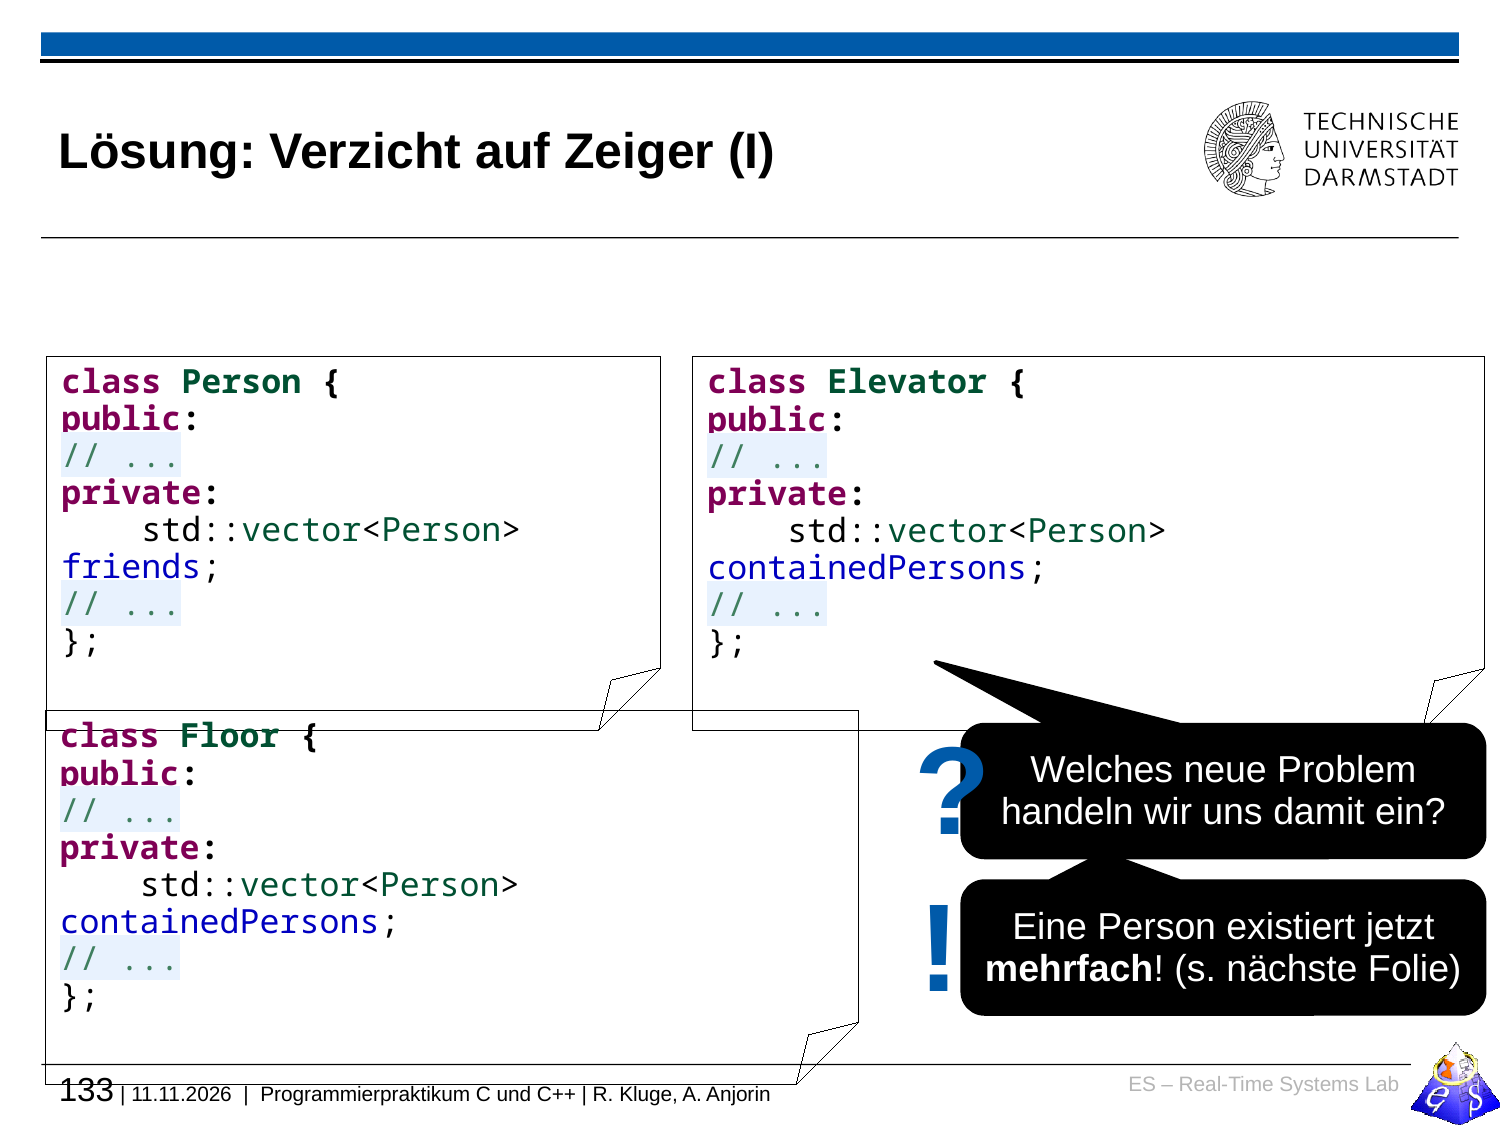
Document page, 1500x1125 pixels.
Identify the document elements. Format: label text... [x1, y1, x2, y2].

text_box ? [899, 716, 938, 871]
text_box Welches neue Problem handeln wir uns damit ein? [933, 660, 1487, 860]
picture [1411, 1041, 1500, 1125]
text_box ! [903, 872, 942, 1027]
text_box class Floor { public: // ... private: std::vector<Person> containedPersons; // ... }; [45, 710, 859, 1085]
text_box class Person { public: // ... private: std::vector<Person> friends; // ... }; [46, 356, 661, 710]
title Lösung: Verzicht auf Zeiger (I) [58, 80, 1187, 218]
text_box class Elevator { public: // ... private: std::vector<Person> containedPersons; // ... }; [692, 356, 1485, 731]
text_box Eine Person existiert jetzt mehrfach! (s. nächste Folie) [960, 851, 1487, 1016]
picture [1187, 84, 1483, 214]
